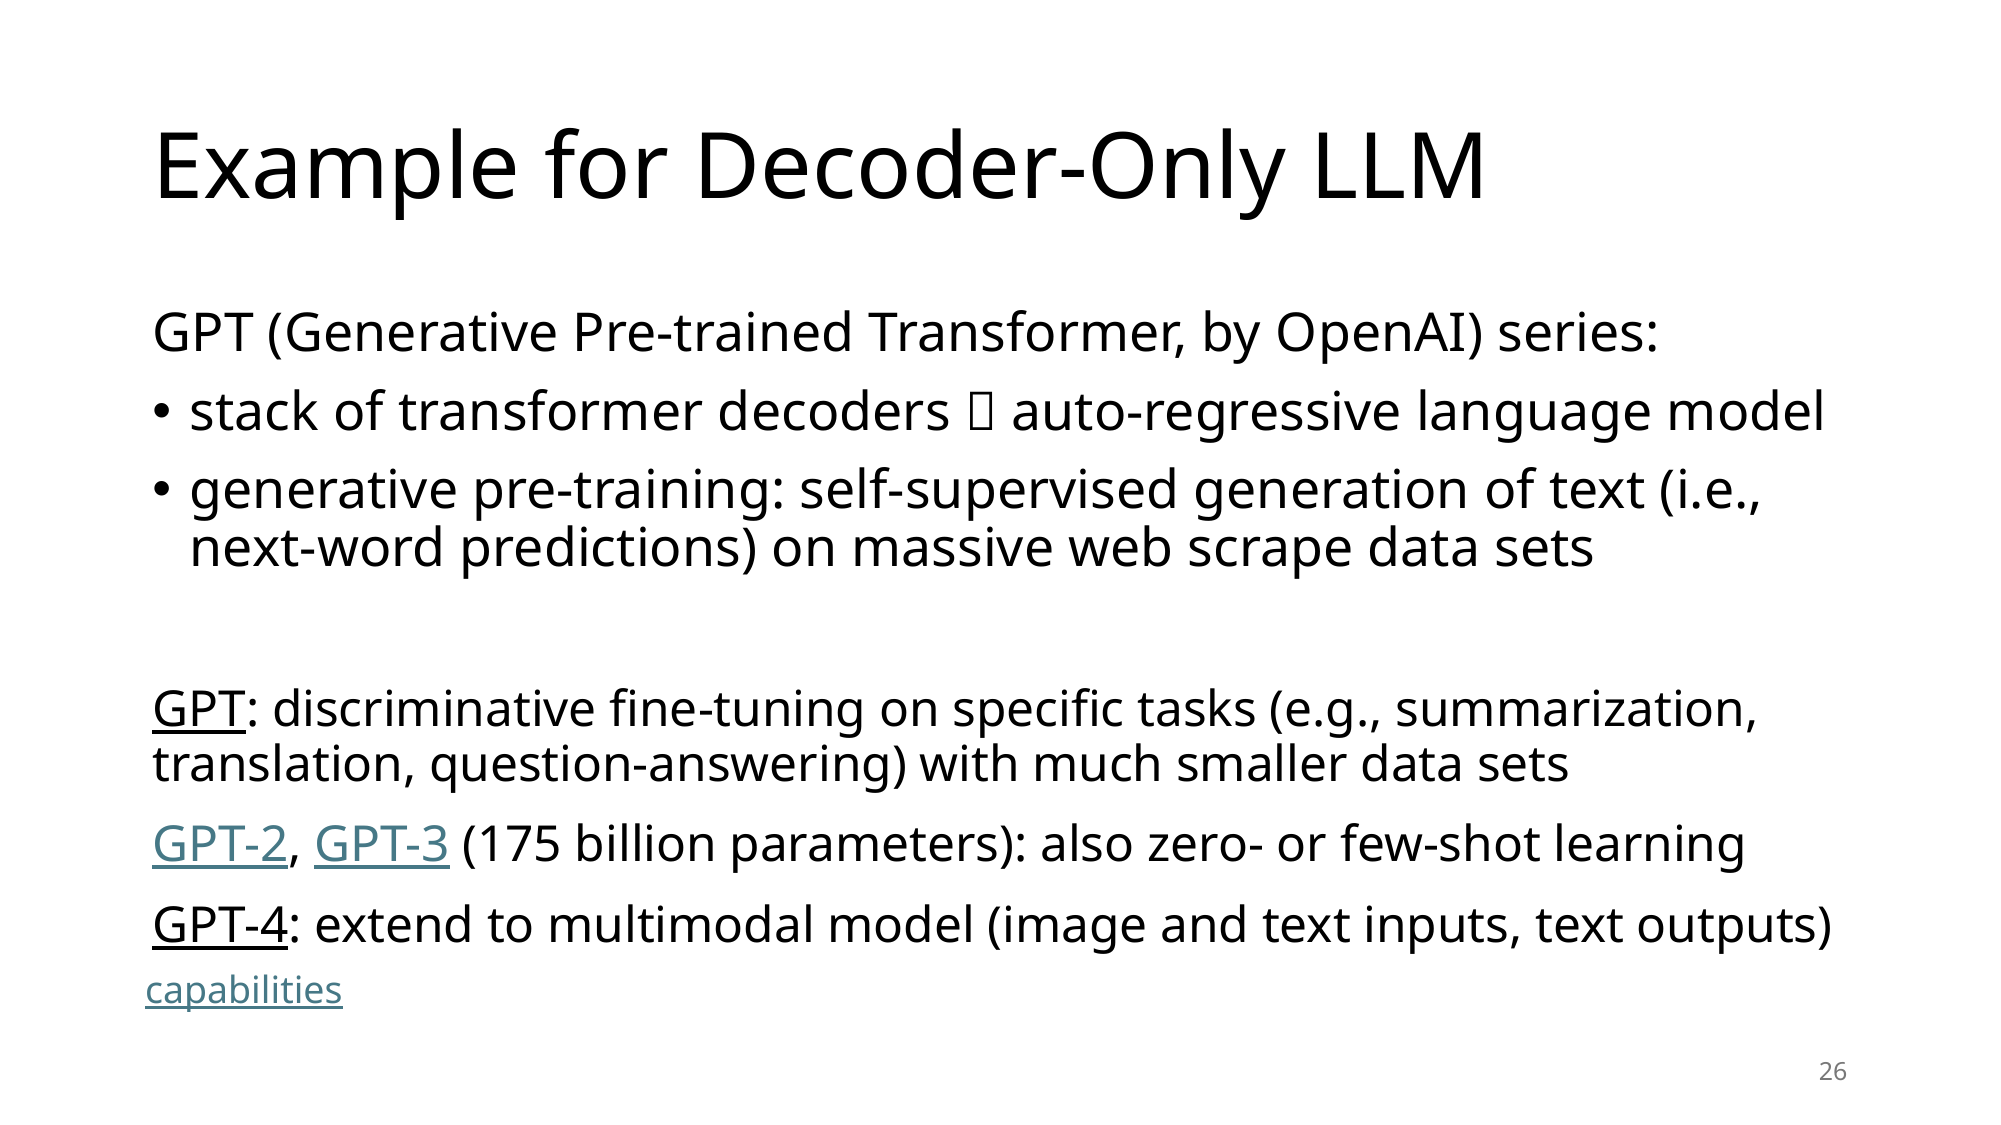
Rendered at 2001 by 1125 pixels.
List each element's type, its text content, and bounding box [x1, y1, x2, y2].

list GPT (Generative Pre-trained Transformer, by OpenAI) series: stack of transformer decoders  auto-regressive language model generative pre-training: self-supervised generation of text (i.e., next-word predictions) on massive web scrape data sets GPT: discriminative fine-tuning on specific tasks (e.g., summarization, translation, question-answering) with much smaller data sets GPT-2, GPT-3 (175 billion parameters): also zero- or few-shot learning GPT-4: extend to multimodal model (image and text inputs, text outputs) [137, 298, 1863, 1012]
text_box capabilities [130, 958, 358, 1025]
slide_number 26 [1412, 1042, 1863, 1103]
title Example for Decoder-Only LLM [137, 59, 1863, 278]
